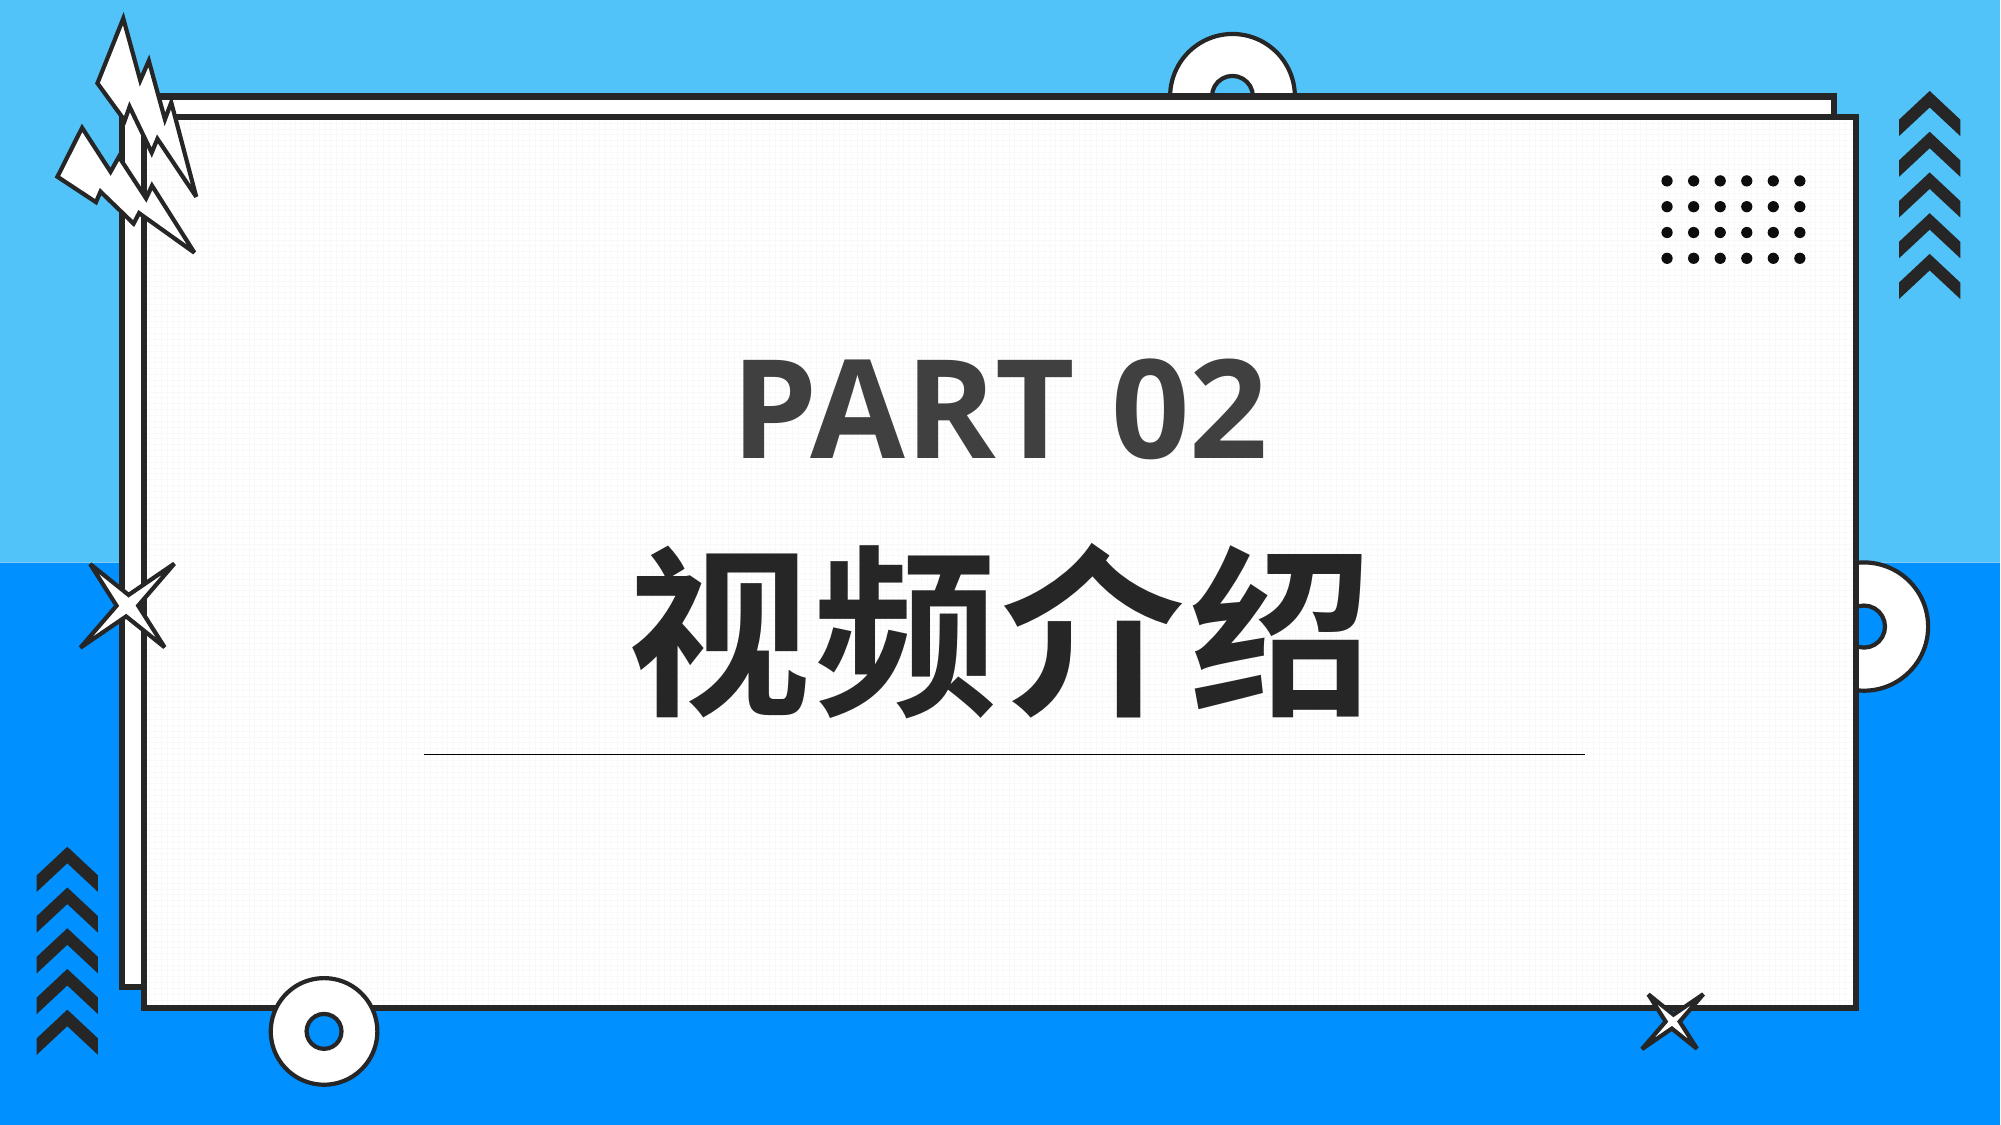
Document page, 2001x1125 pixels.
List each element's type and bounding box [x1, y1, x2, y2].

text_box [269, 1008, 379, 1086]
text_box [1641, 1008, 1698, 1050]
text_box [96, 15, 160, 118]
text_box [1825, 164, 2000, 226]
text_box [0, 920, 172, 982]
text_box [1661, 175, 1806, 265]
text_box [79, 563, 121, 649]
text_box [1169, 32, 1296, 93]
text_box [1859, 561, 1930, 692]
text_box [390, 516, 1610, 755]
text_box [121, 96, 1857, 1008]
text_box [56, 125, 121, 213]
